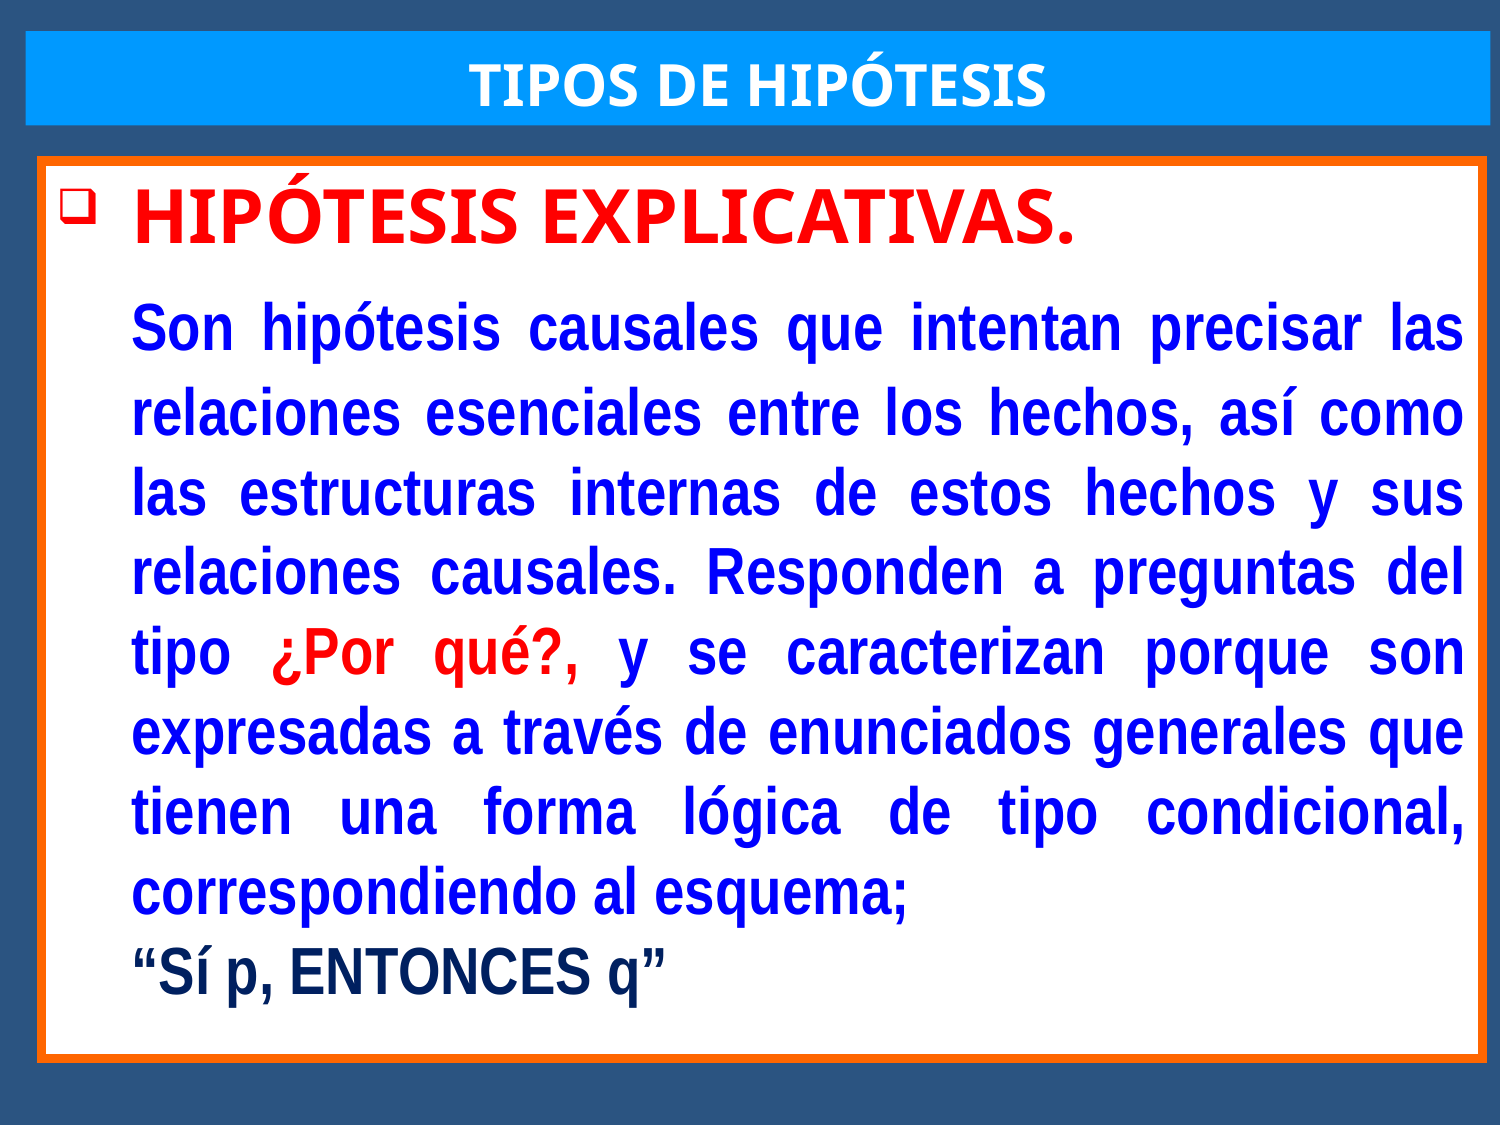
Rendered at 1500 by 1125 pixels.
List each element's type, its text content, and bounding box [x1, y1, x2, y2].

text_box TIPOS DE HIPÓTESIS [25, 31, 1491, 126]
text_box HIPÓTESIS EXPLICATIVAS. Son hipótesis causales que intentan precisar las relaciones esenciales entre los hechos, así como las estructuras internas de estos hechos y sus relaciones causales. Responden a preguntas del tipo ¿Por qué?, y se caracterizan porque son expresadas a través de enunciados generales que tienen una forma lógica de tipo condicional, correspondiendo al esquema; “Sí p, ENTONCES q” [41, 160, 1483, 1059]
